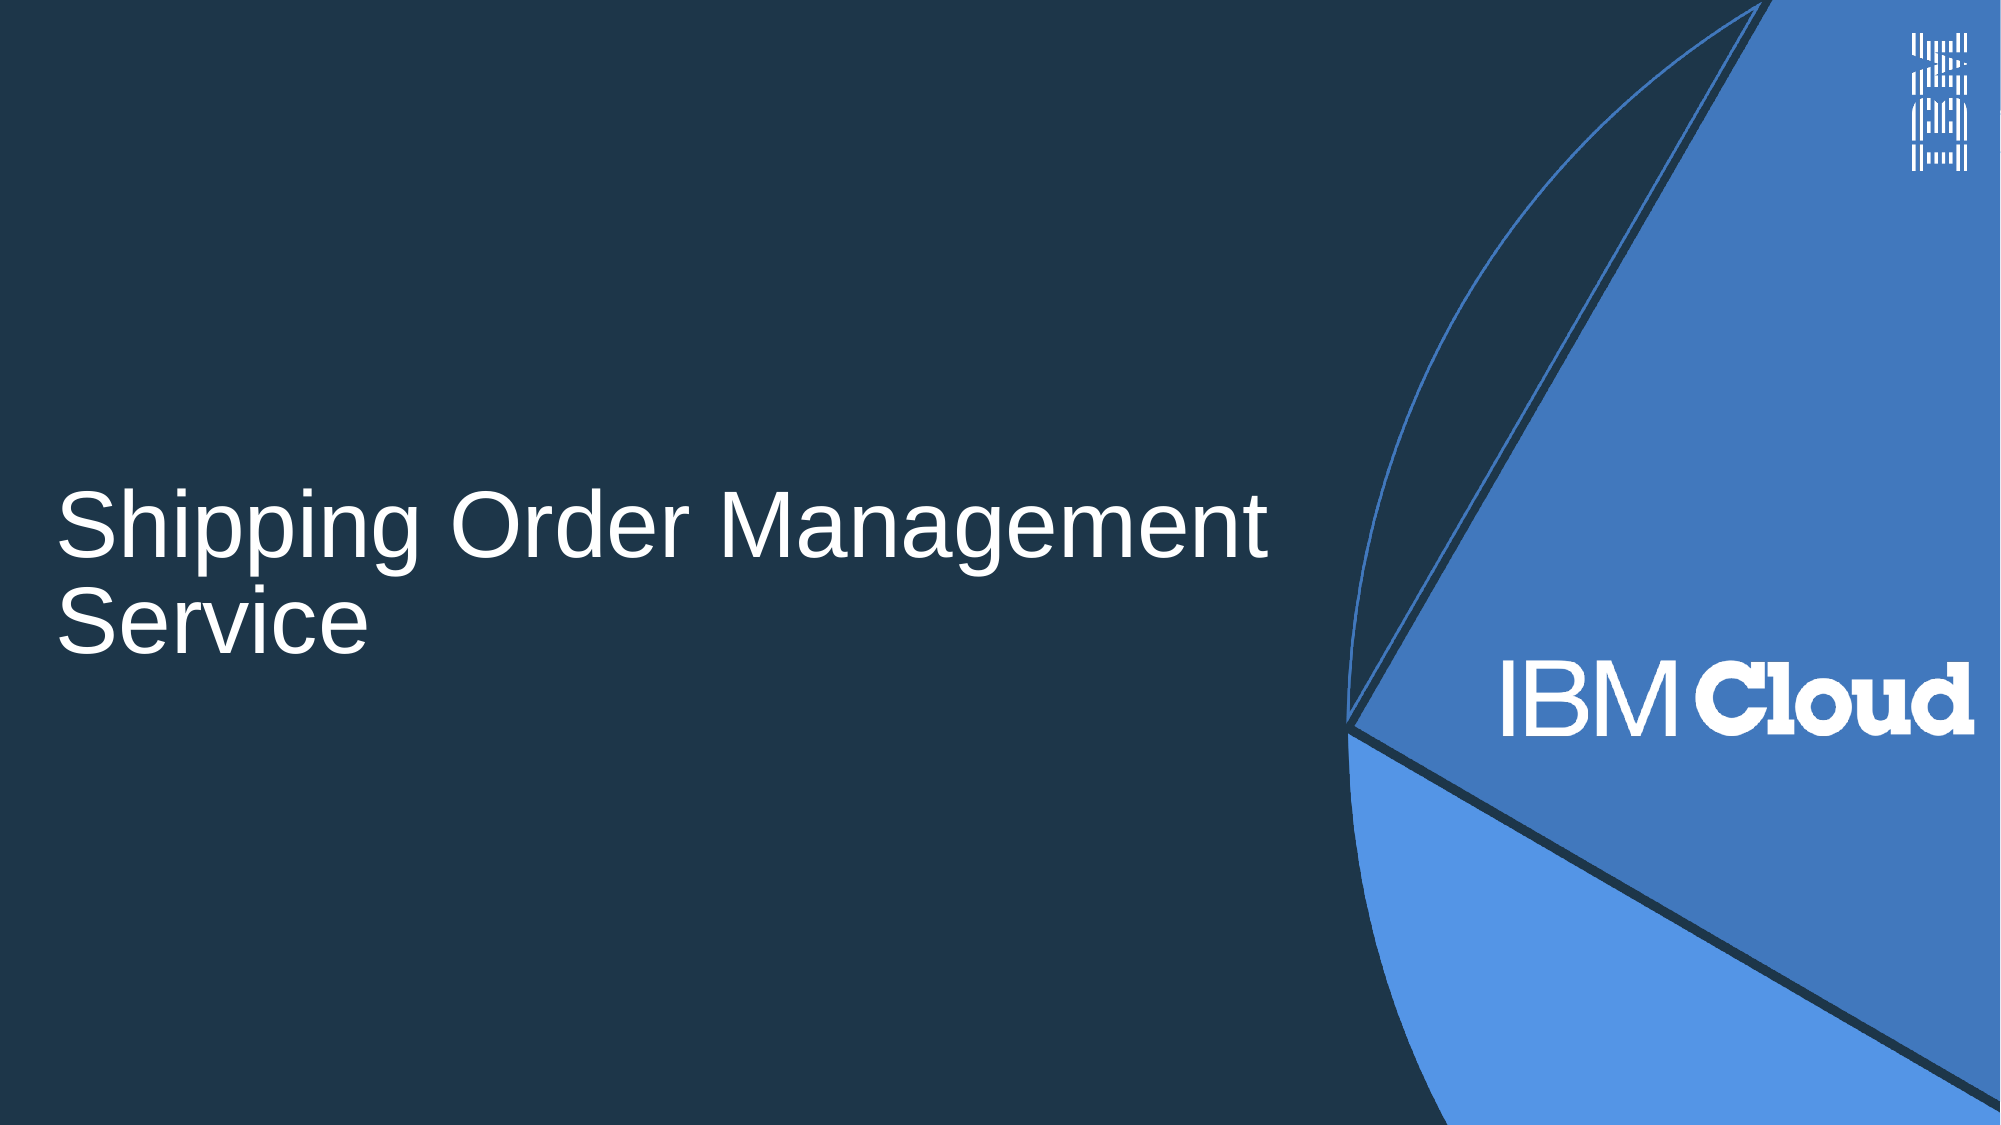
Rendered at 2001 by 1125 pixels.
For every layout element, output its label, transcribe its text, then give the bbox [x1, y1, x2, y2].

picture [1346, 0, 2001, 1125]
slide_number 75 [1867, 1056, 1955, 1117]
title Shipping Order Management Service [55, 470, 1354, 674]
